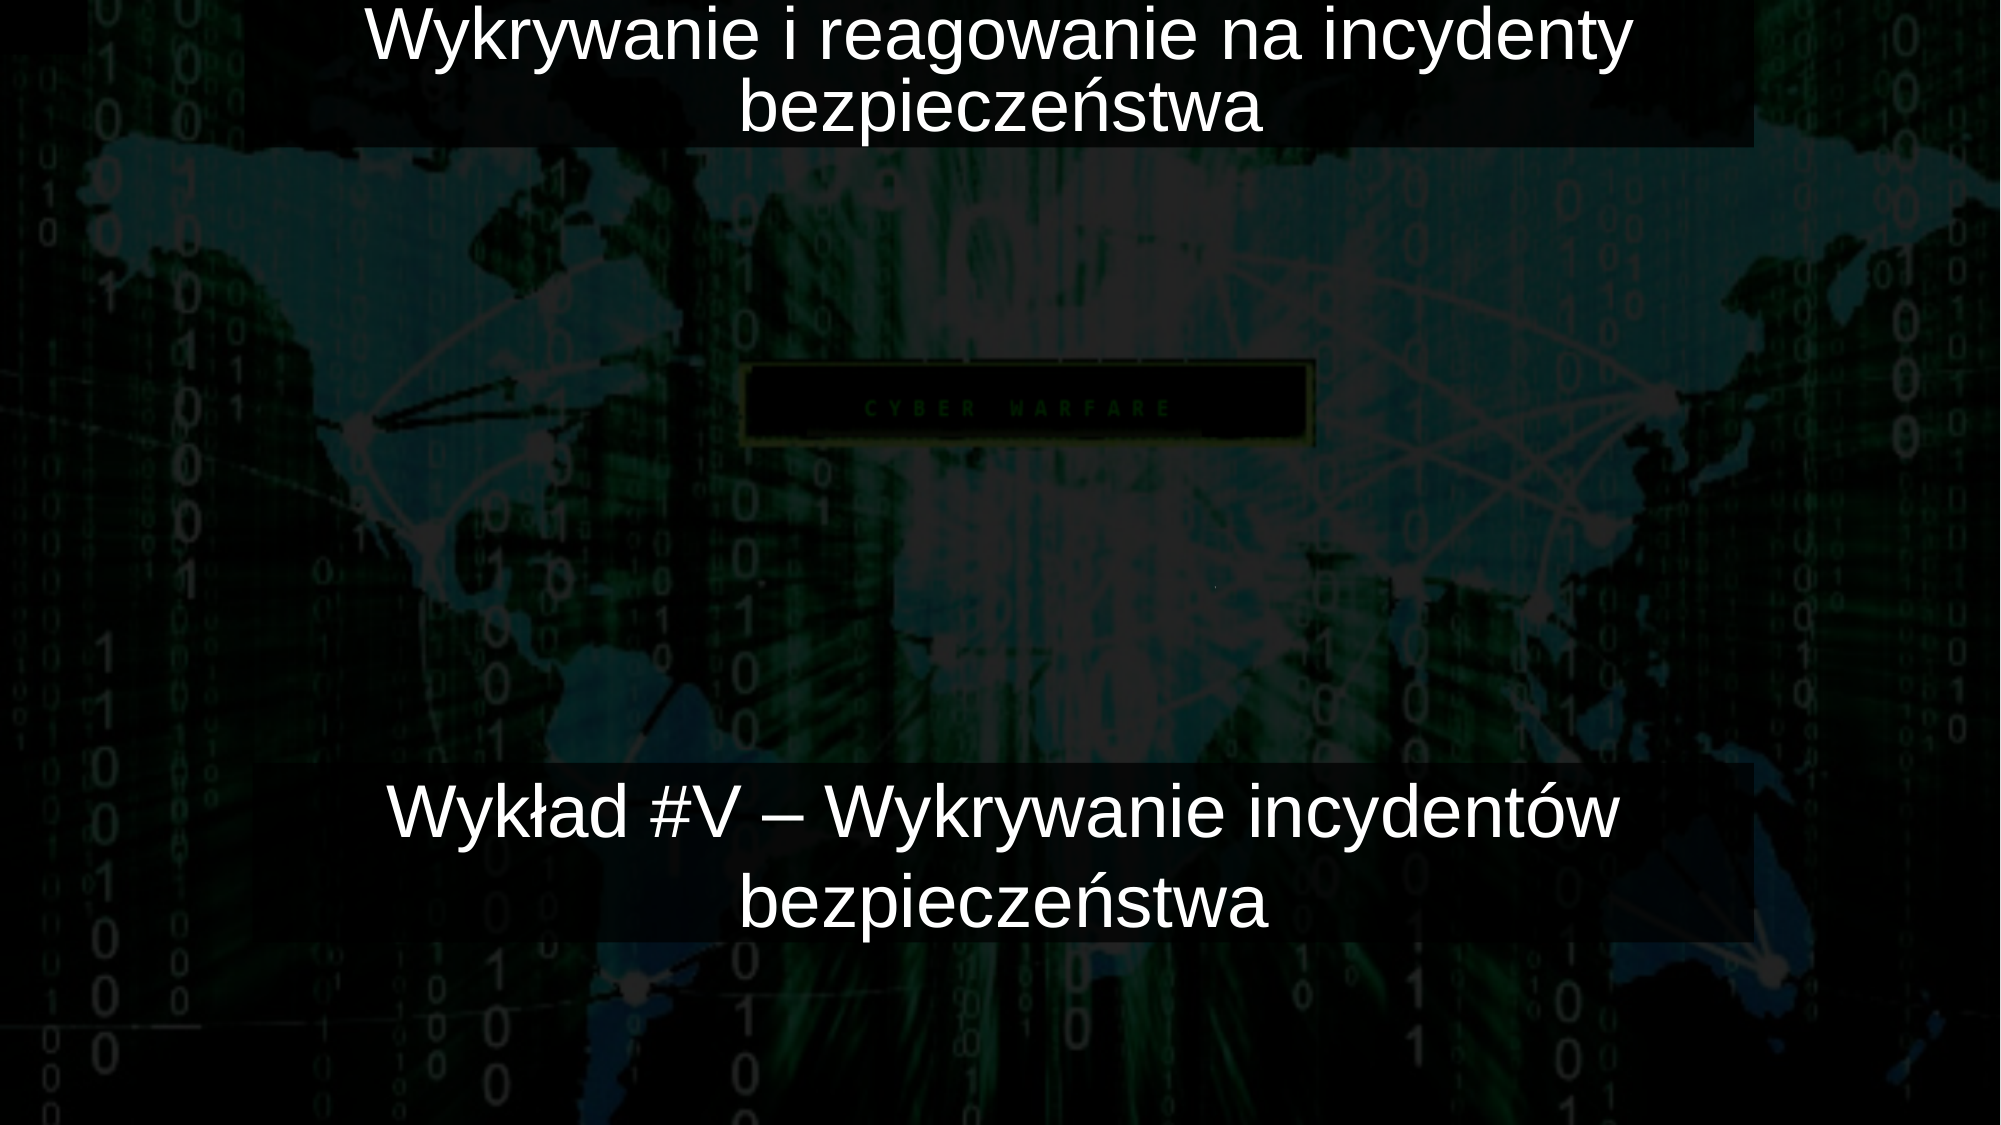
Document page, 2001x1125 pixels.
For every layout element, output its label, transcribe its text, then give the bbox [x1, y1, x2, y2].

title Wykrywanie i reagowanie na incydenty bezpieczeństwa [244, 0, 1754, 148]
text_box ' [1213, 584, 1218, 595]
picture [0, 0, 2001, 1125]
text_box Wykład #V – Wykrywanie incydentów bezpieczeństwa [252, 762, 1754, 943]
